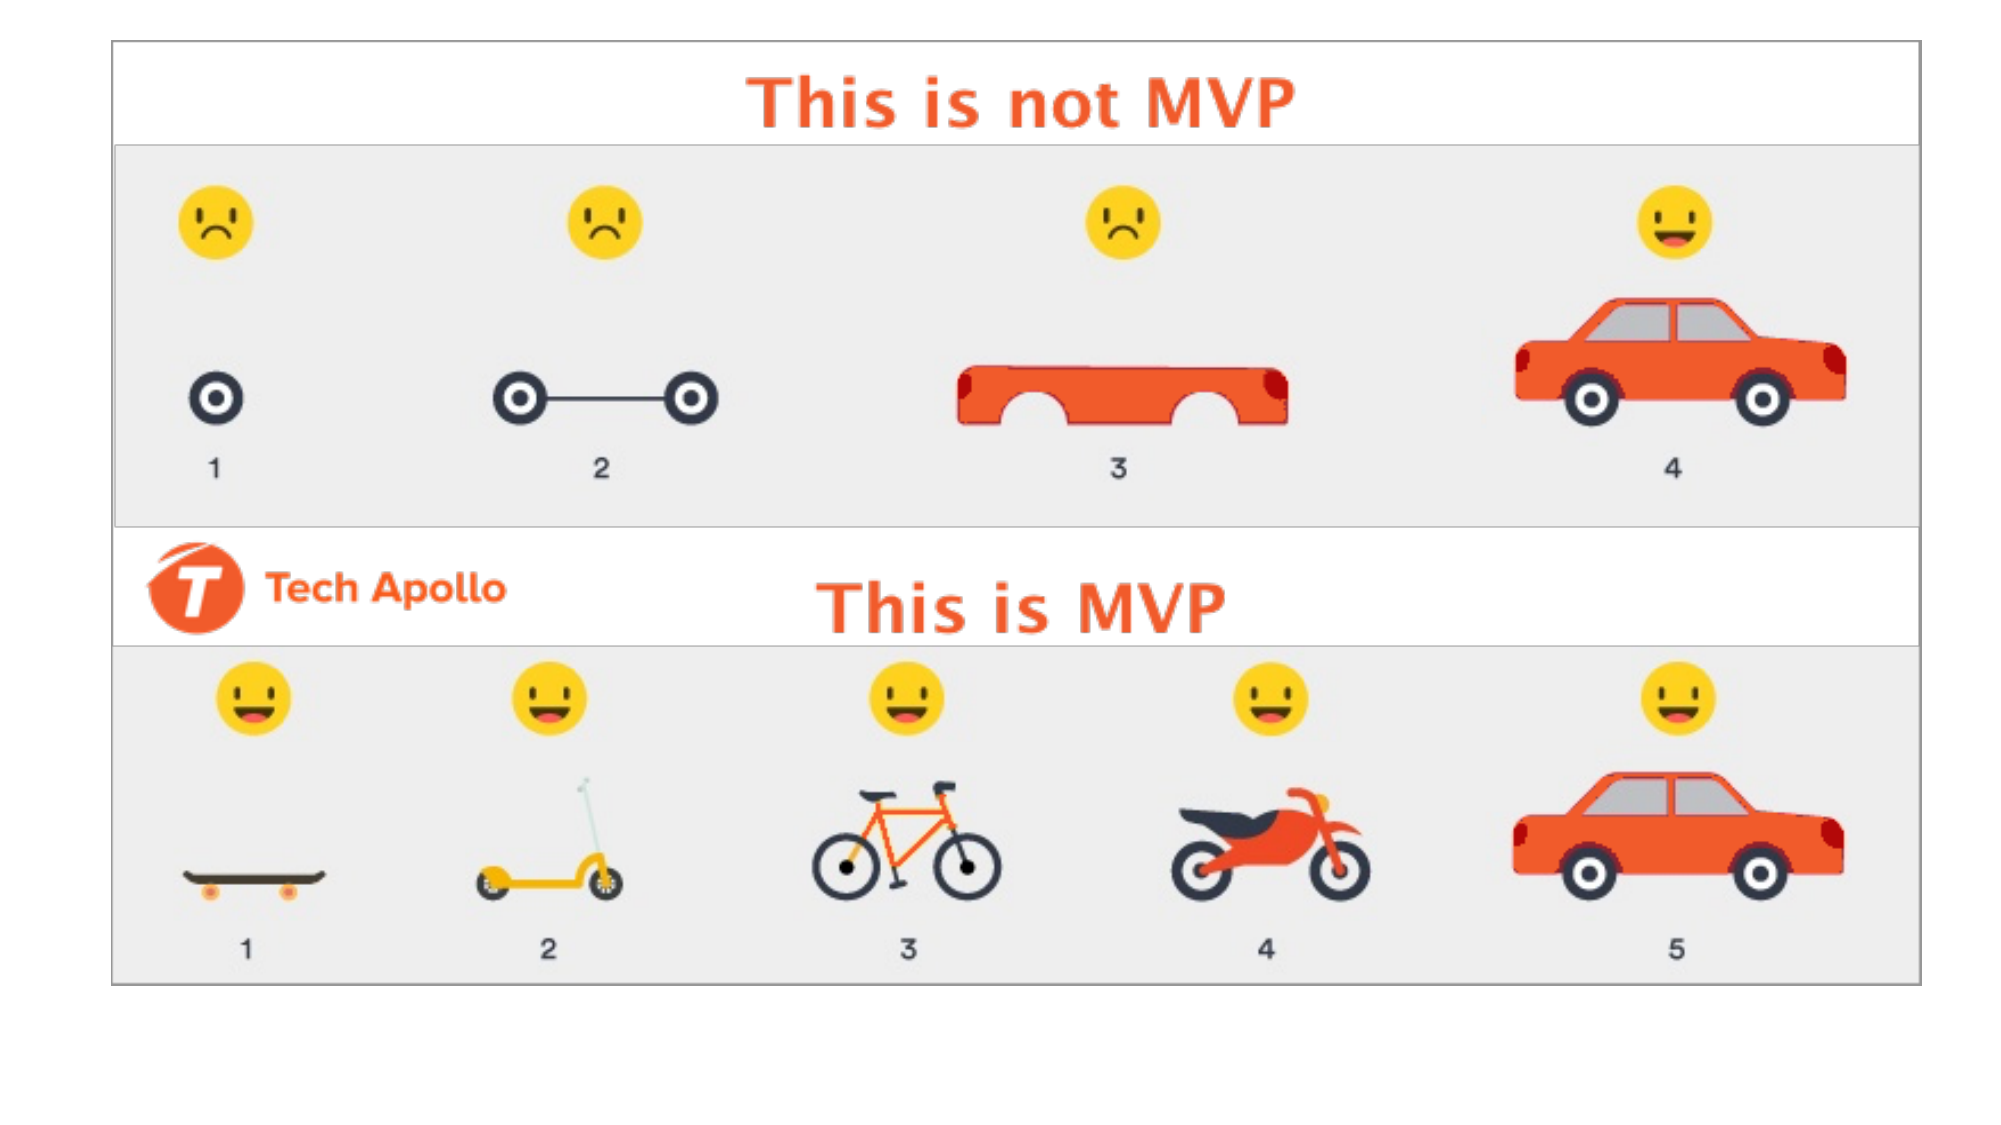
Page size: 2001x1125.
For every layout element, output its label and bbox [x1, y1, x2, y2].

list [111, 40, 1922, 986]
